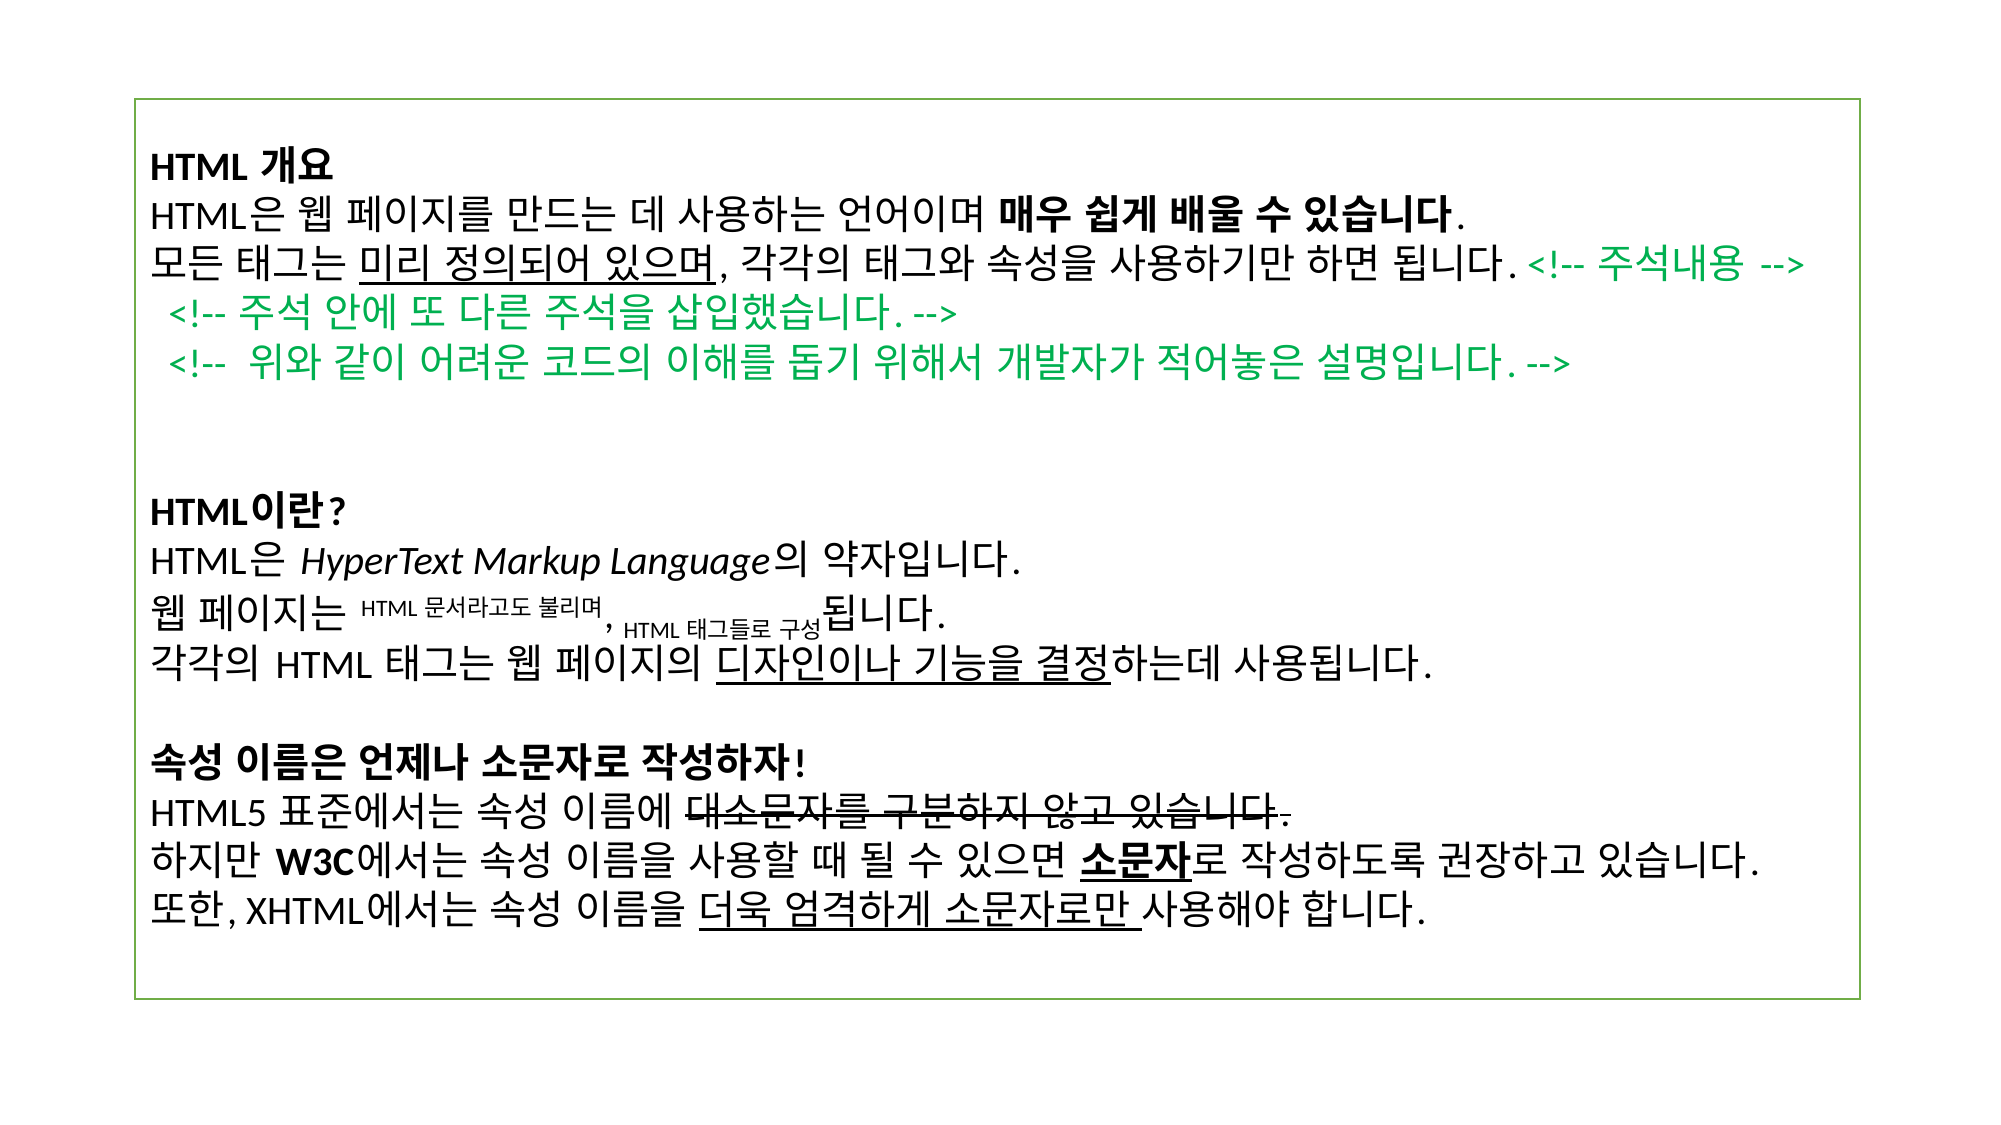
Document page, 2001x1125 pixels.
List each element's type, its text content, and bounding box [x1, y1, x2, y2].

list HTML 개요 HTML은 웹 페이지를 만드는 데 사용하는 언어이며 매우 쉽게 배울 수 있습니다. 모든 태그는 미리 정의되어 있으며, 각각의 태그와 속성을 사용하기만 하면 됩니다. <!-- 주석내용 --> <!-- 주석 안에 또 다른 주석을 삽입했습니다. --> <!-- 위와 같이 어려운 코드의 이해를 돕기 위해서 개발자가 적어놓은 설명입니다. --> HTML이란? HTML은 HyperText Markup Language의 약자입니다. 웹 페이지는 HTML 문서라고도 불리며, HTML 태그들로 구성됩니다. 각각의 HTML 태그는 웹 페이지의 디자인이나 기능을 결정하는데 사용됩니다. 속성 이름은 언제나 소문자로 작성하자! HTML5 표준에서는 속성 이름에 대소문자를 구분하지 않고 있습니다. 하지만 W3C에서는 속성 이름을 사용할 때 될 수 있으면 소문자로 작성하도록 권장하고 있습니다. 또한, XHTML에서는 속성 이름을 더욱 엄격하게 소문자로만 사용해야 합니다. [134, 98, 1861, 1000]
